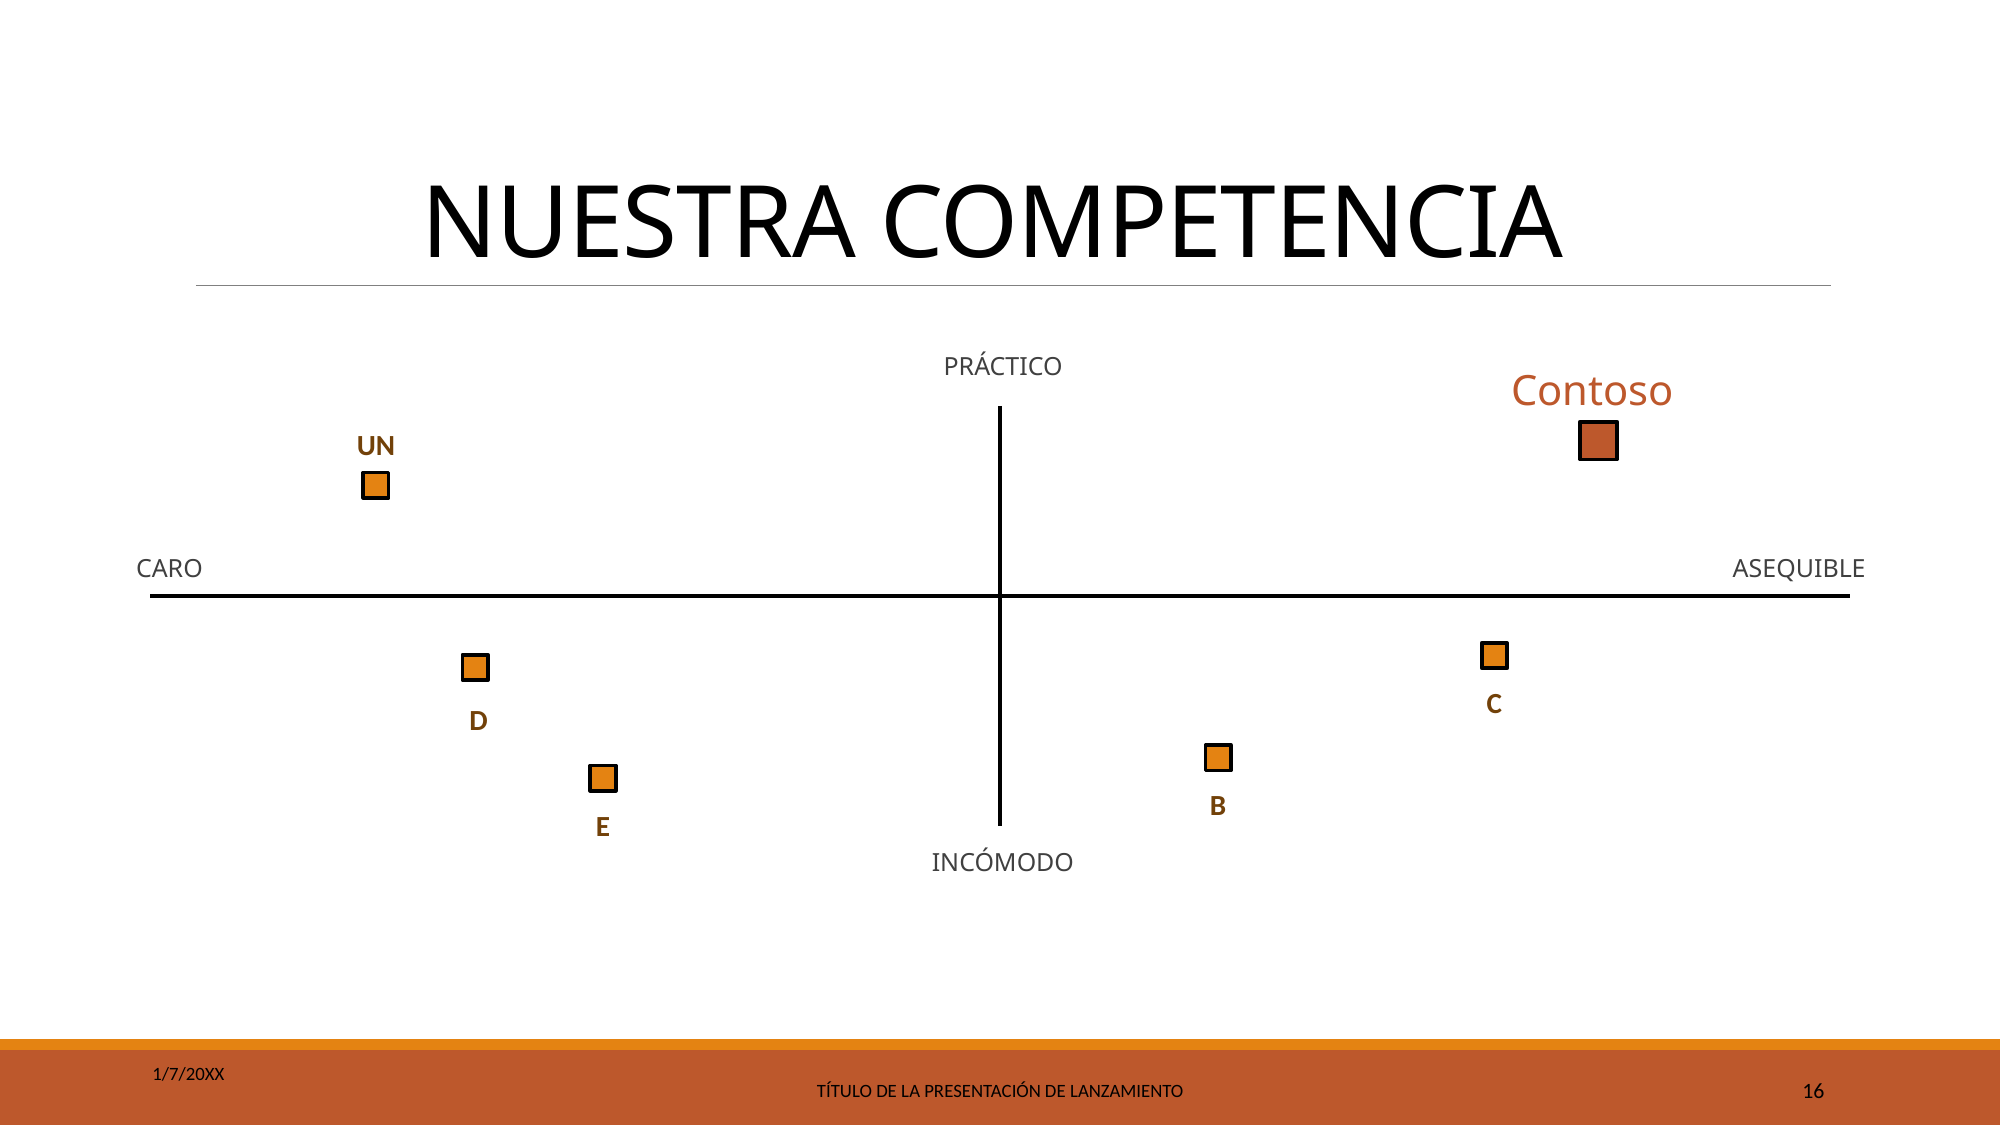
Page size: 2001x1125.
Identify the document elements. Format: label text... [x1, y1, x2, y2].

text_box C [1321, 676, 1667, 727]
text_box B [1045, 778, 1391, 829]
text_box UN [203, 418, 549, 469]
text_box Contoso [1468, 356, 1717, 422]
text_box [1480, 642, 1508, 670]
list INCÓMODO [838, 841, 1169, 887]
text_box [1578, 421, 1619, 461]
text_box [461, 653, 489, 681]
text_box D [306, 694, 651, 744]
list ASEQUIBLE [1535, 548, 1866, 594]
list PRÁCTICO [838, 346, 1169, 392]
text_box [589, 764, 617, 792]
footer Título de la presentación de lanzamiento [604, 1059, 1396, 1120]
slide_number 16 [1624, 1059, 1840, 1120]
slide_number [137, 1042, 588, 1103]
text_box E [430, 799, 776, 850]
text_box [1204, 744, 1232, 772]
text_box [362, 471, 390, 499]
list CARO [136, 548, 467, 594]
title NUESTRA COMPETENCIA [180, 47, 1830, 285]
